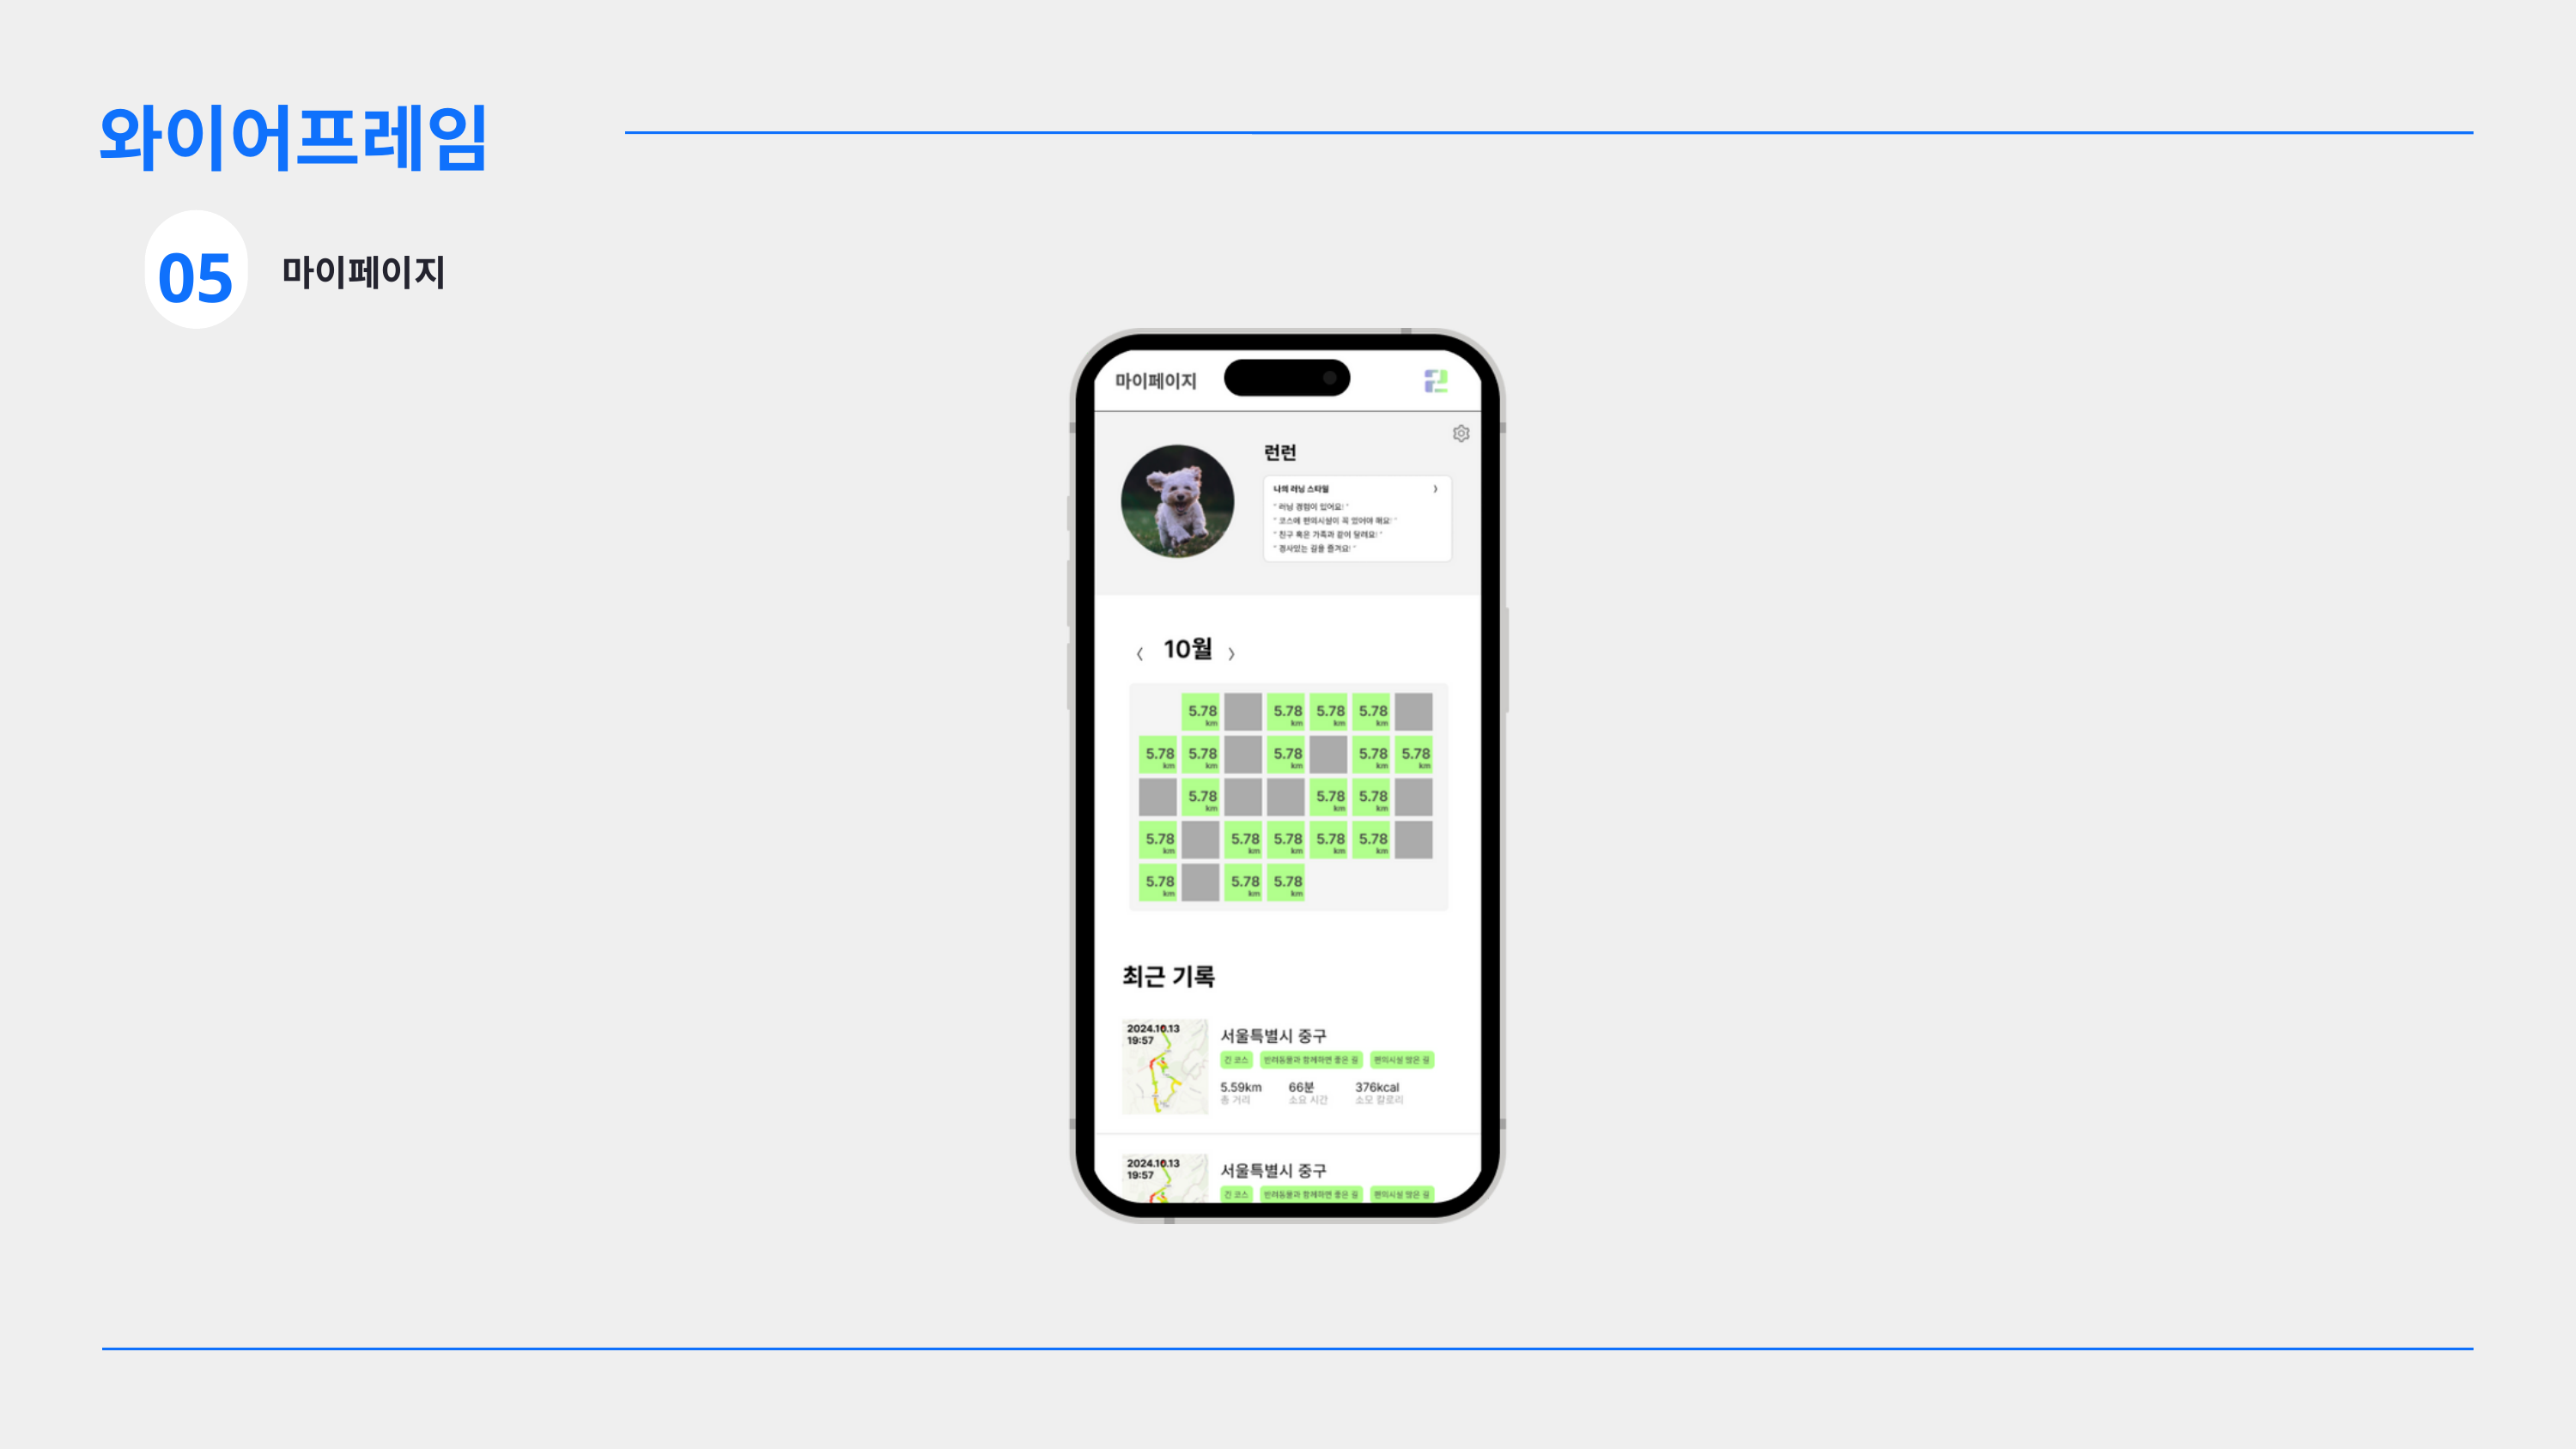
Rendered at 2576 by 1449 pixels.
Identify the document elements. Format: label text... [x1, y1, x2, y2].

text_box 와이어프레임 [98, 79, 980, 180]
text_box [144, 209, 248, 330]
text_box 마이페이지 [282, 243, 455, 294]
text_box [1066, 328, 1510, 1224]
